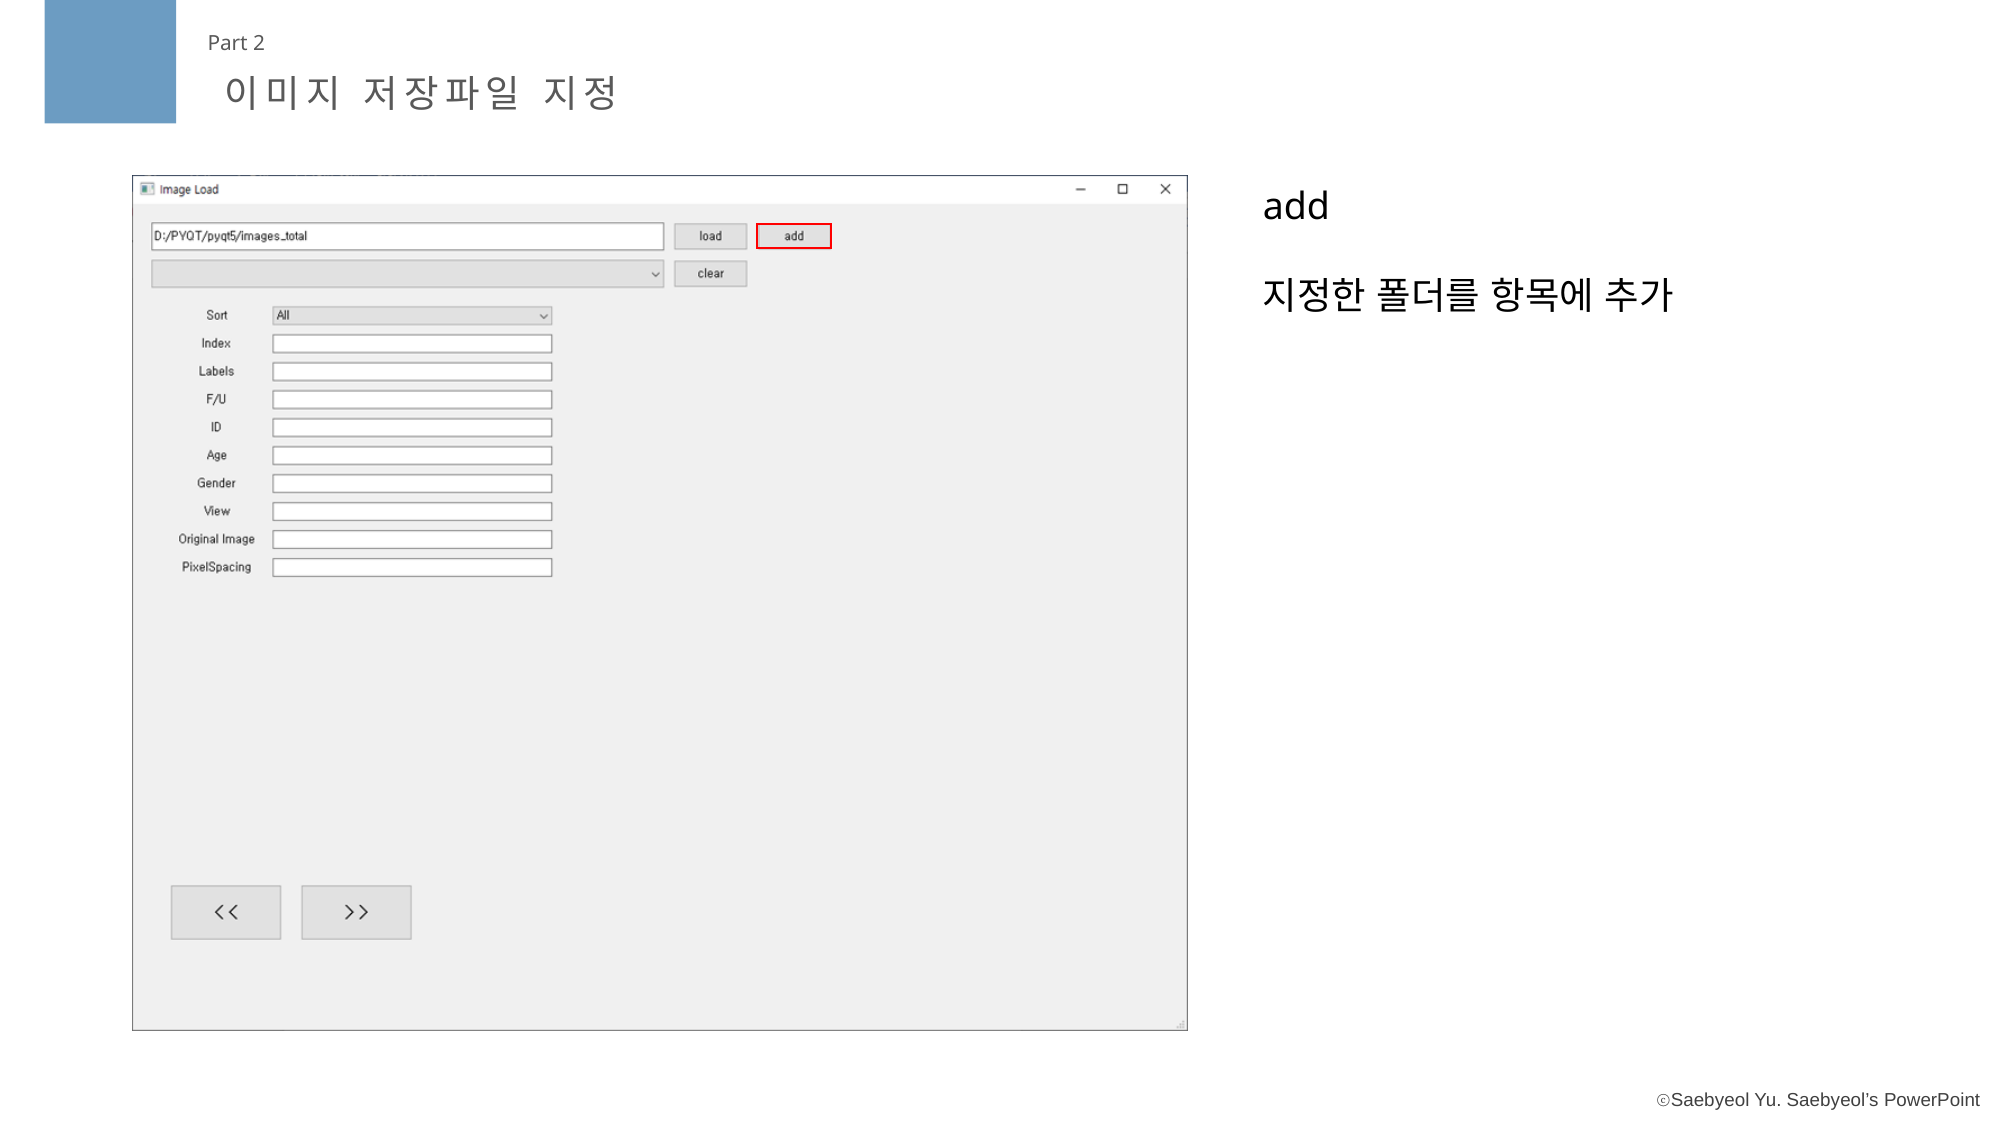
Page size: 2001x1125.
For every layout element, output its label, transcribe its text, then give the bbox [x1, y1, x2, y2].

picture [132, 175, 1188, 1031]
text_box 이미지 저장파일 지정 [210, 62, 634, 123]
text_box [44, 0, 177, 124]
text_box add 지정한 폴더를 항목에 추가 [1248, 174, 1869, 325]
text_box Part 2 [192, 22, 280, 63]
